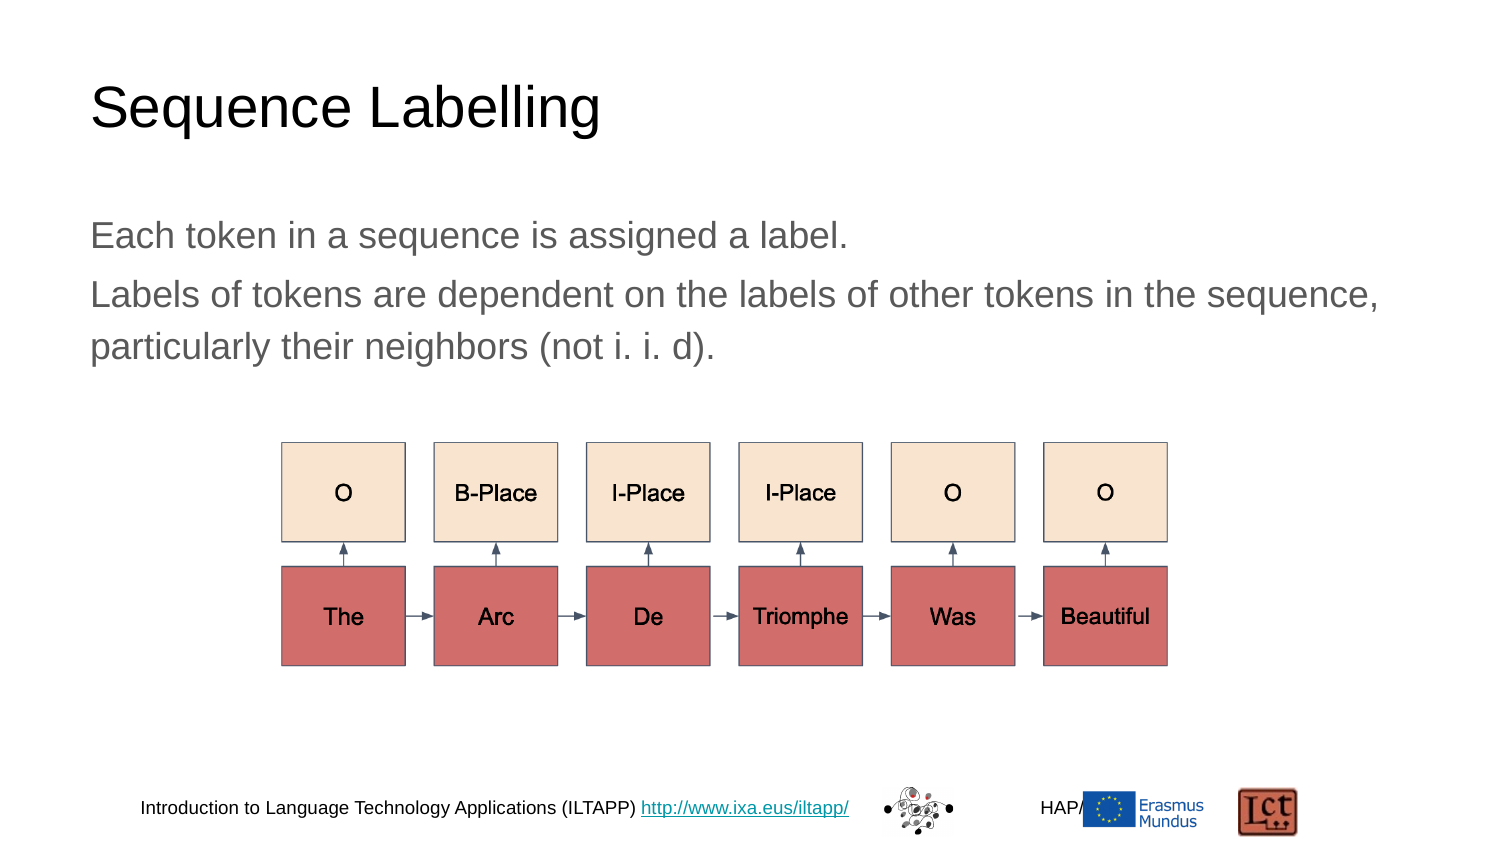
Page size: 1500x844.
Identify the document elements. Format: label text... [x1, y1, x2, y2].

picture [1238, 787, 1298, 837]
picture [262, 428, 1183, 682]
picture [882, 787, 954, 837]
list Each token in a sequence is assigned a label. Labels of tokens are dependent on the labels of other tokens in the sequence, particularly their neighbors (not i. i. d). [75, 196, 1425, 754]
title Sequence Labelling [75, 33, 1425, 175]
picture [1078, 786, 1215, 840]
